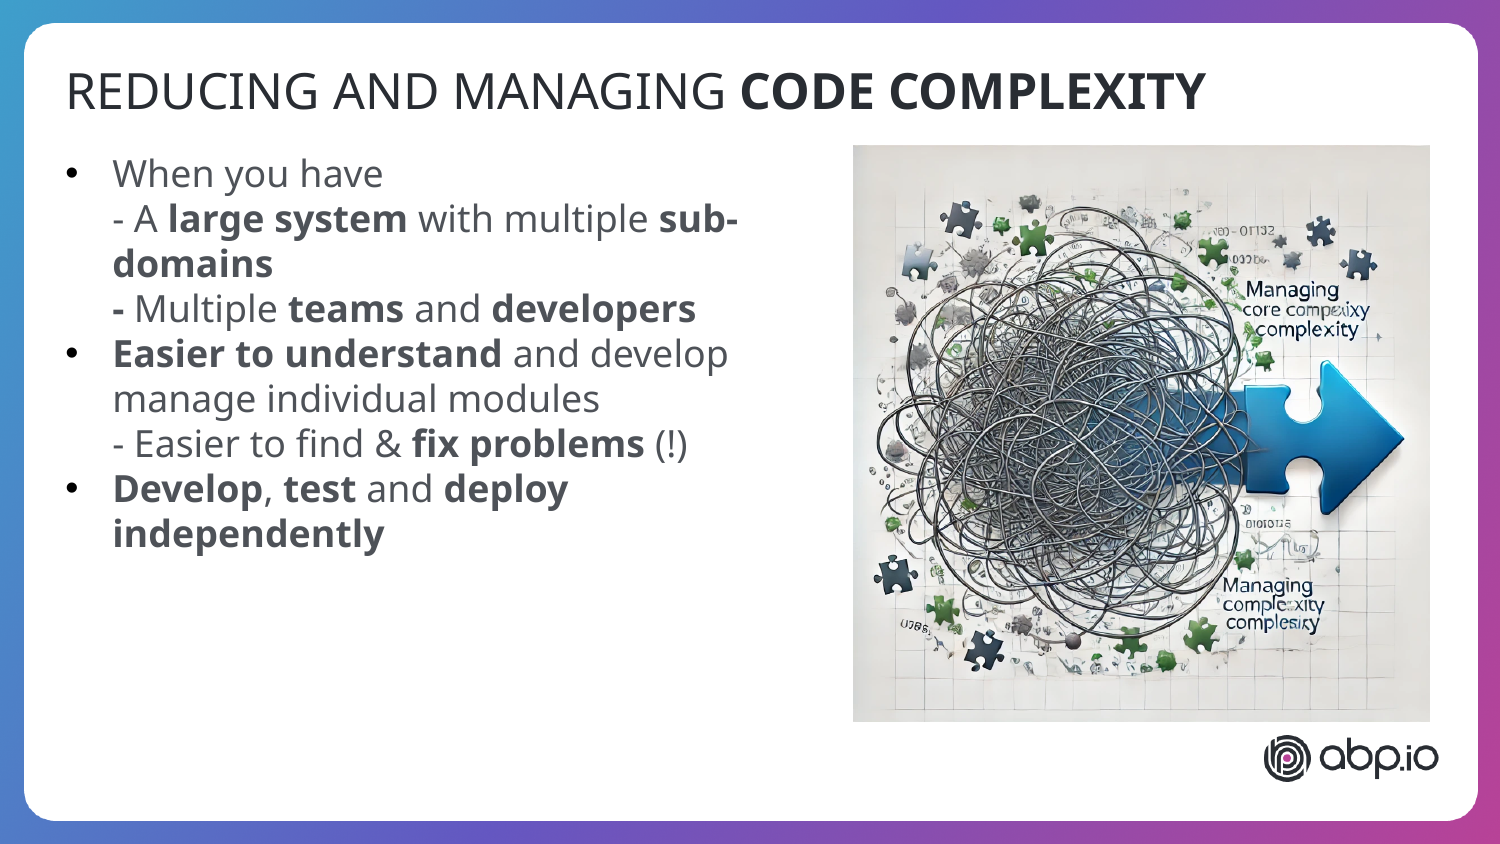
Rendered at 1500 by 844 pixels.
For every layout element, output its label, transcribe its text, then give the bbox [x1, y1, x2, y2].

picture [0, 0, 1500, 844]
text_box REDUCING AND MANAGING CODE COMPLEXITY [50, 44, 1430, 136]
text_box When you have - A large system with multiple sub-domains - Multiple teams and developers Easier to understand and develop manage individual modules - Easier to find & fix problems (!) Develop, test and deploy independently [50, 135, 823, 722]
